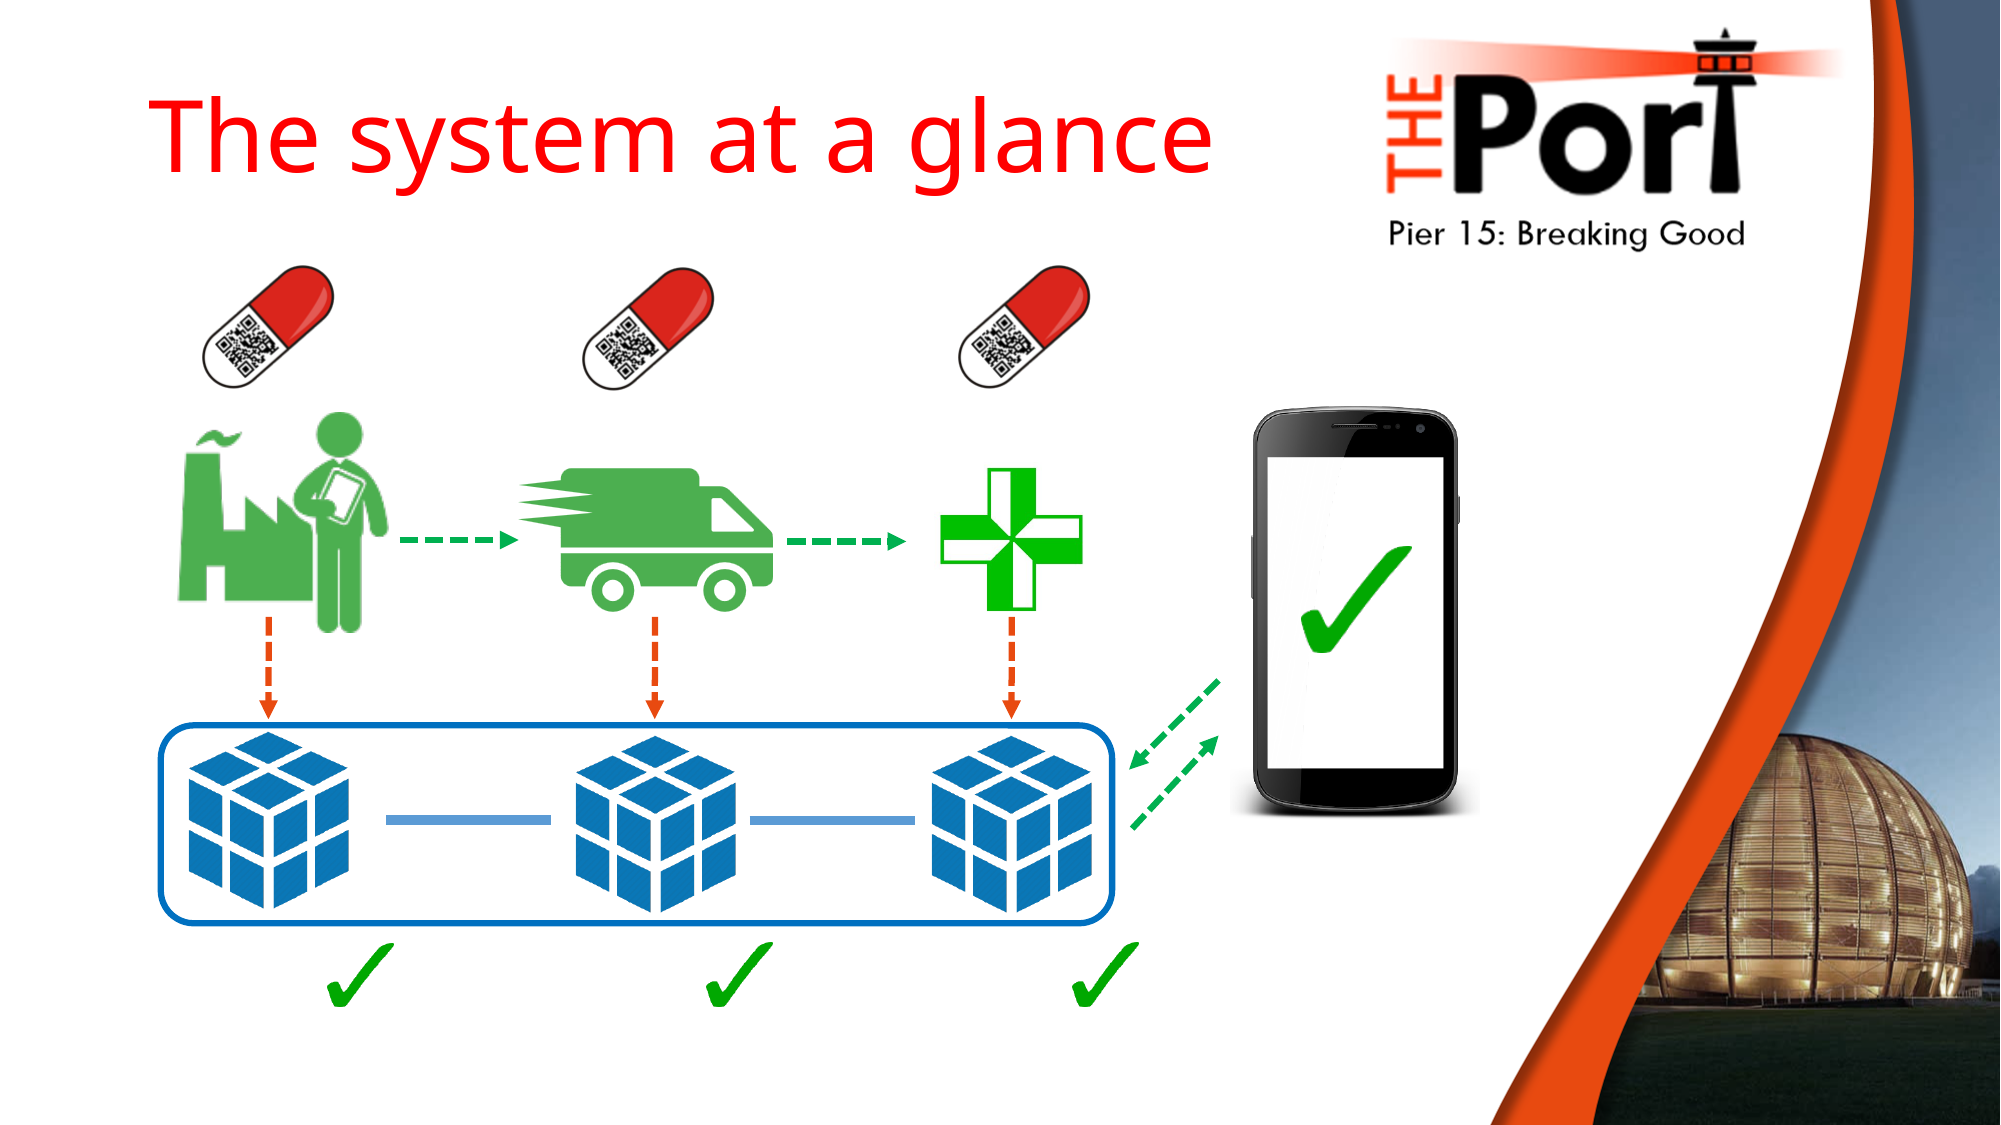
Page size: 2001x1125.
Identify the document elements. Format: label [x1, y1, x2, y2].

text_box [1129, 680, 1219, 770]
picture [0, 0, 2000, 1125]
text_box [1132, 735, 1219, 829]
